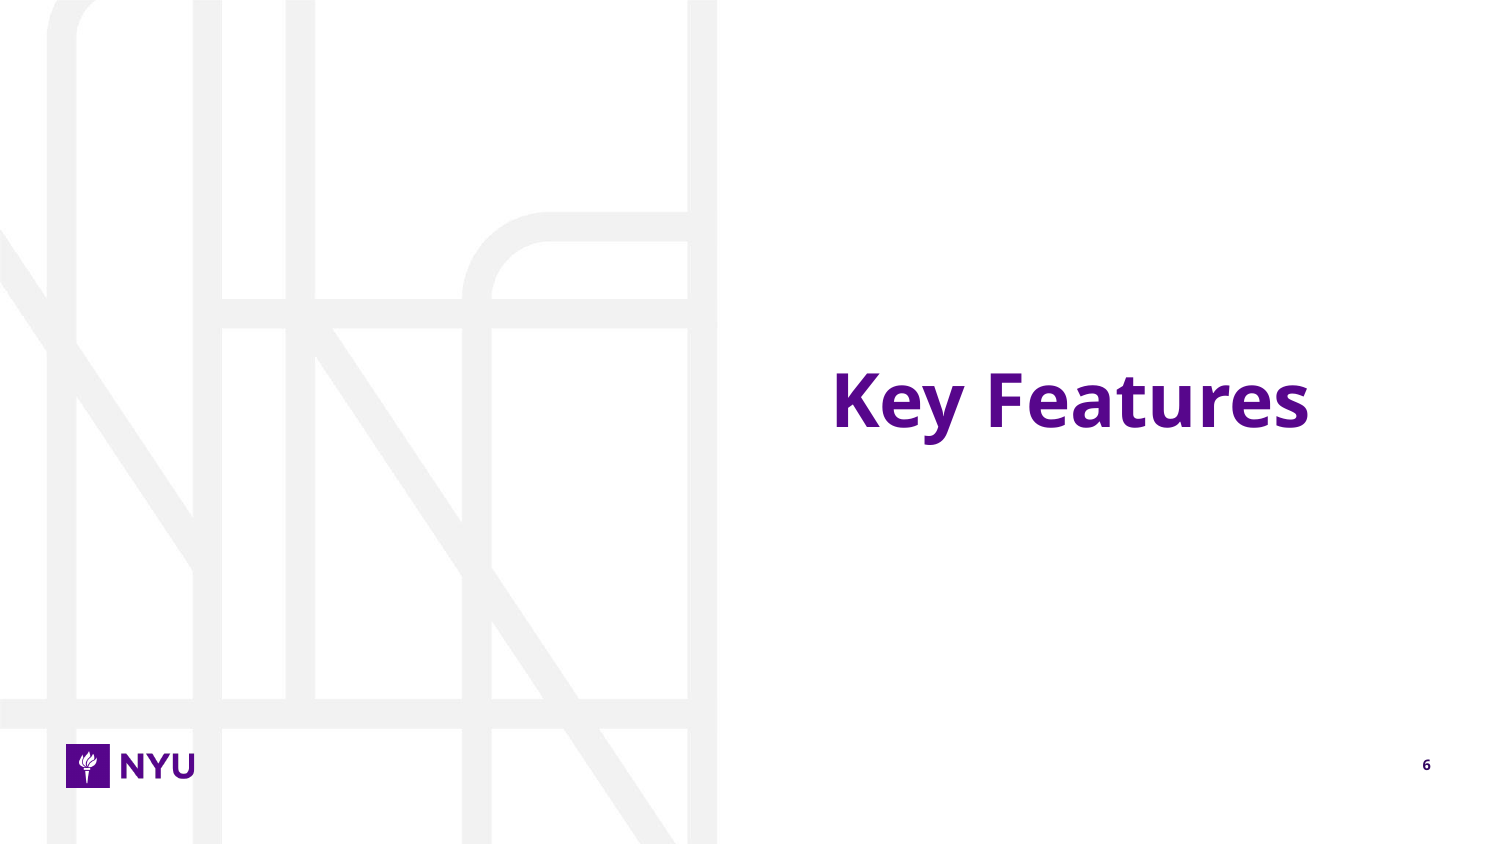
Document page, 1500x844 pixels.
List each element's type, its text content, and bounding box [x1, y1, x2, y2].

picture [0, 0, 1500, 844]
title Key Features [815, 231, 1434, 458]
